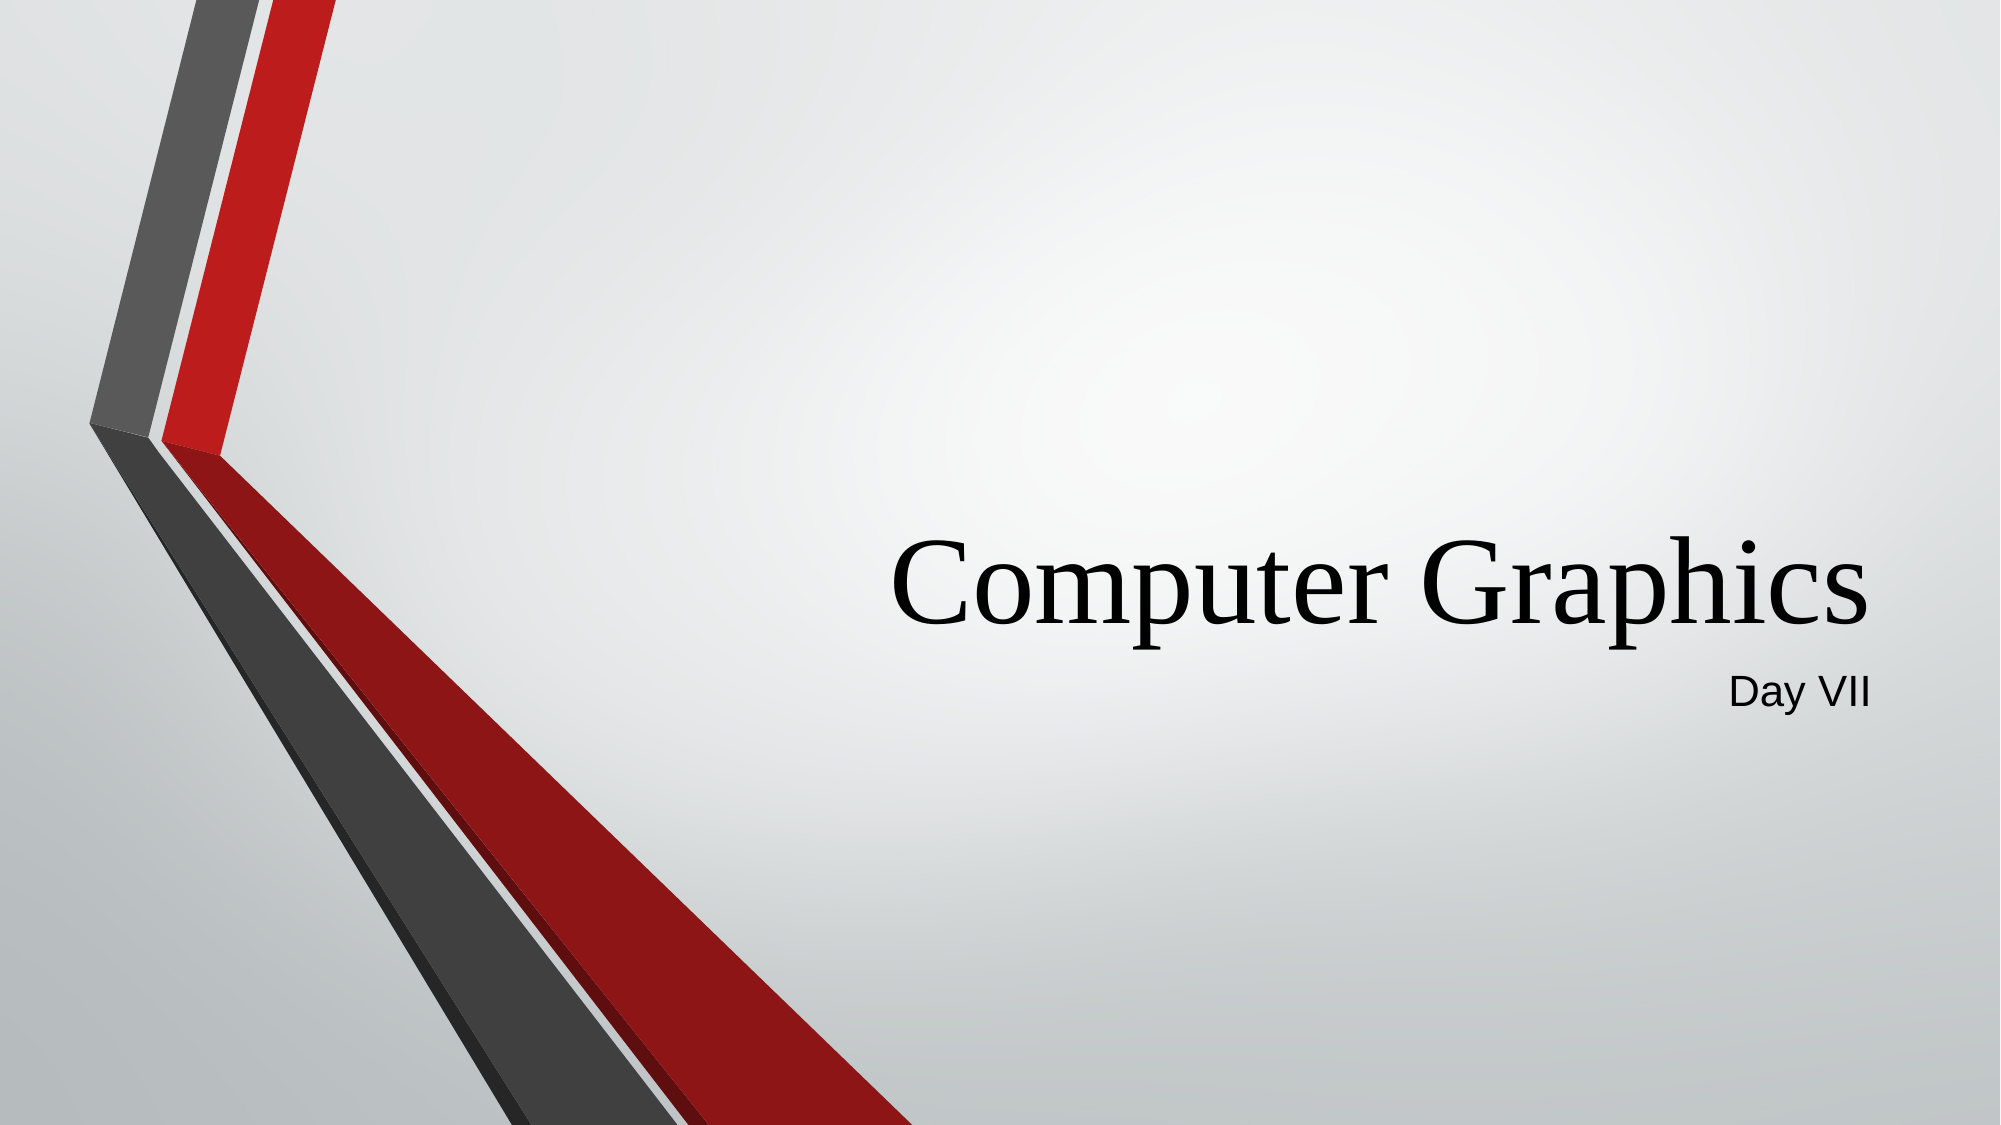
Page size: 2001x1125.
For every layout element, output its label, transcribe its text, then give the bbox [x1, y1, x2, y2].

title Computer Graphics [480, 226, 1887, 656]
subtitle Day VII [740, 655, 1887, 884]
